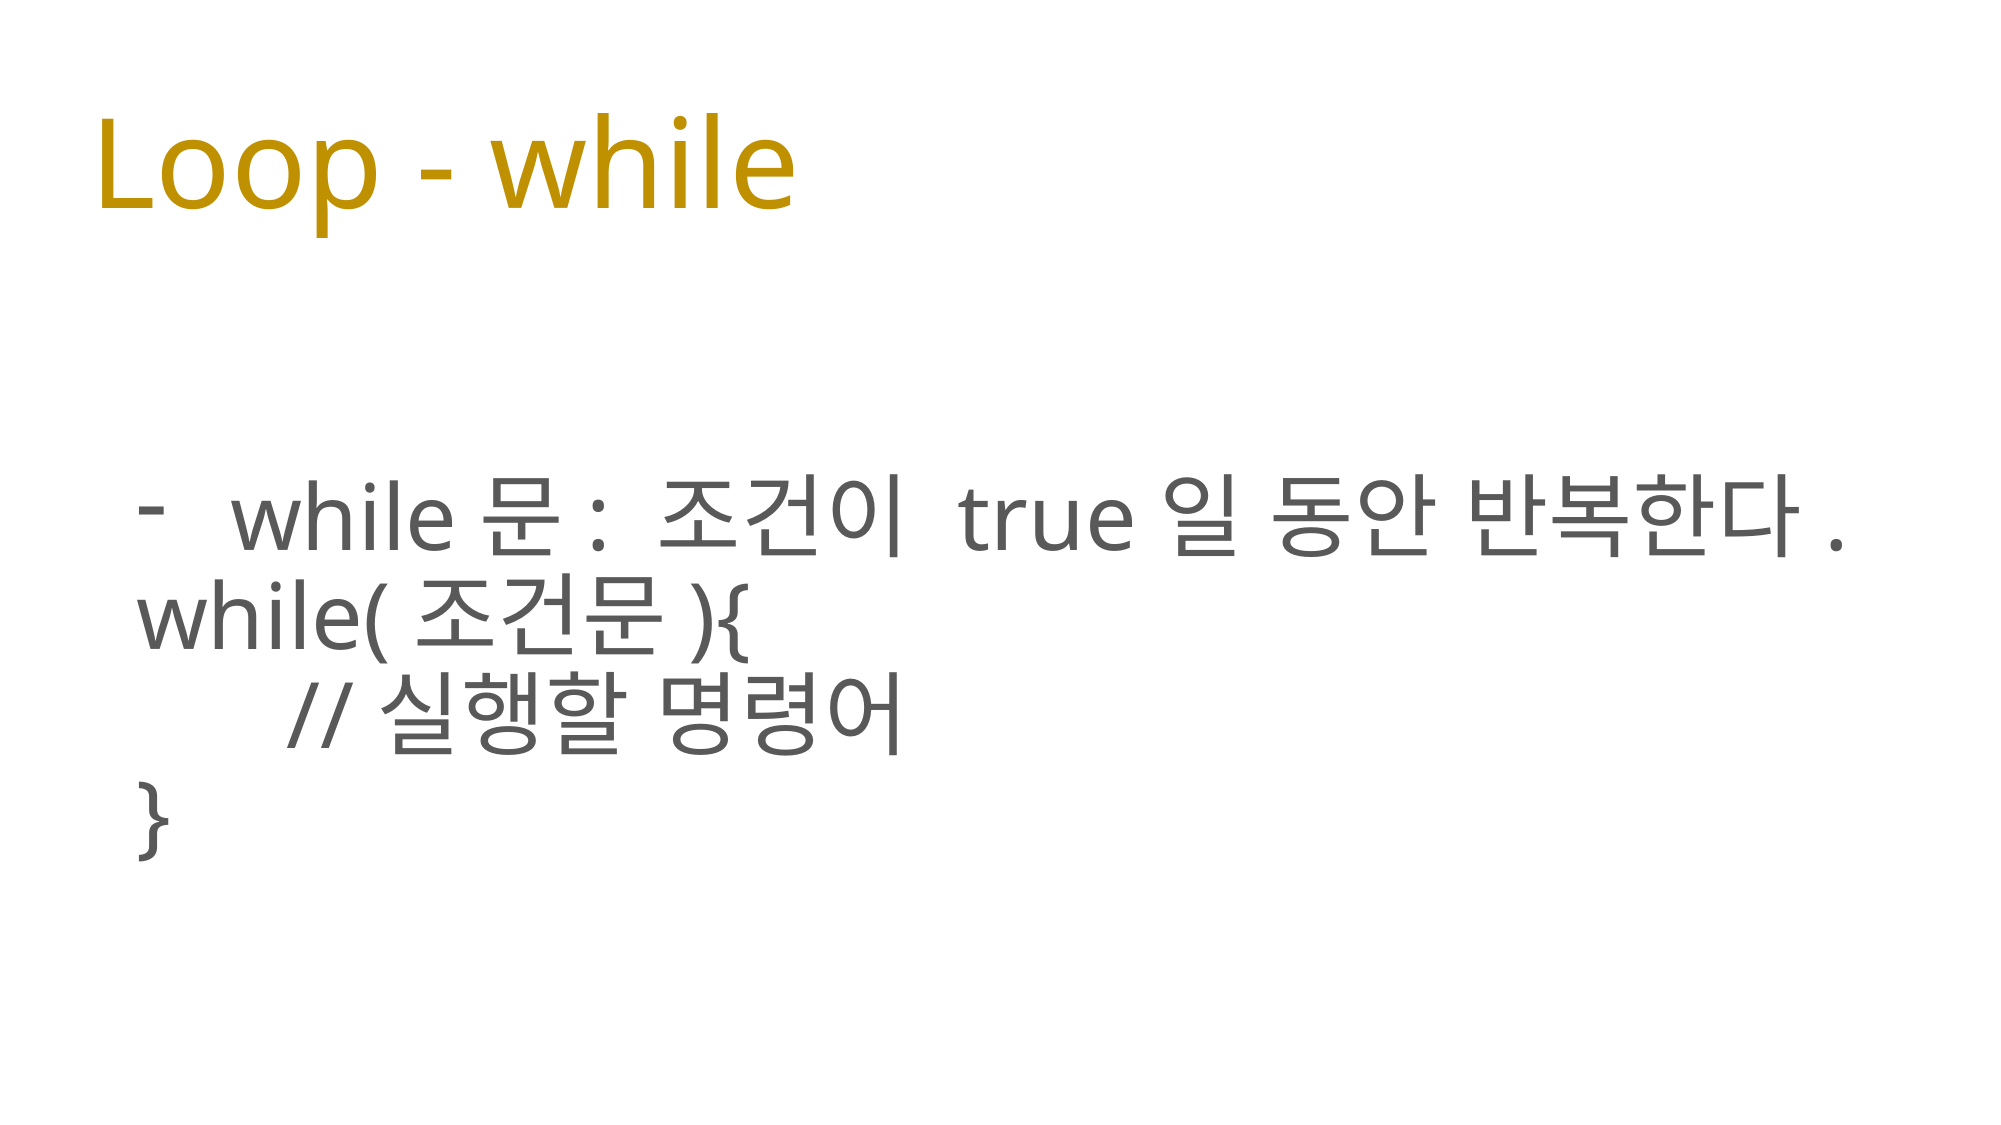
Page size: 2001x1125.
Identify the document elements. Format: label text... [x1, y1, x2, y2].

text_box while문: 조건이 true일 동안 반복한다. while(조건문){ //실행할 명령어 } [121, 236, 1847, 1103]
title Loop - while [75, 59, 1800, 278]
